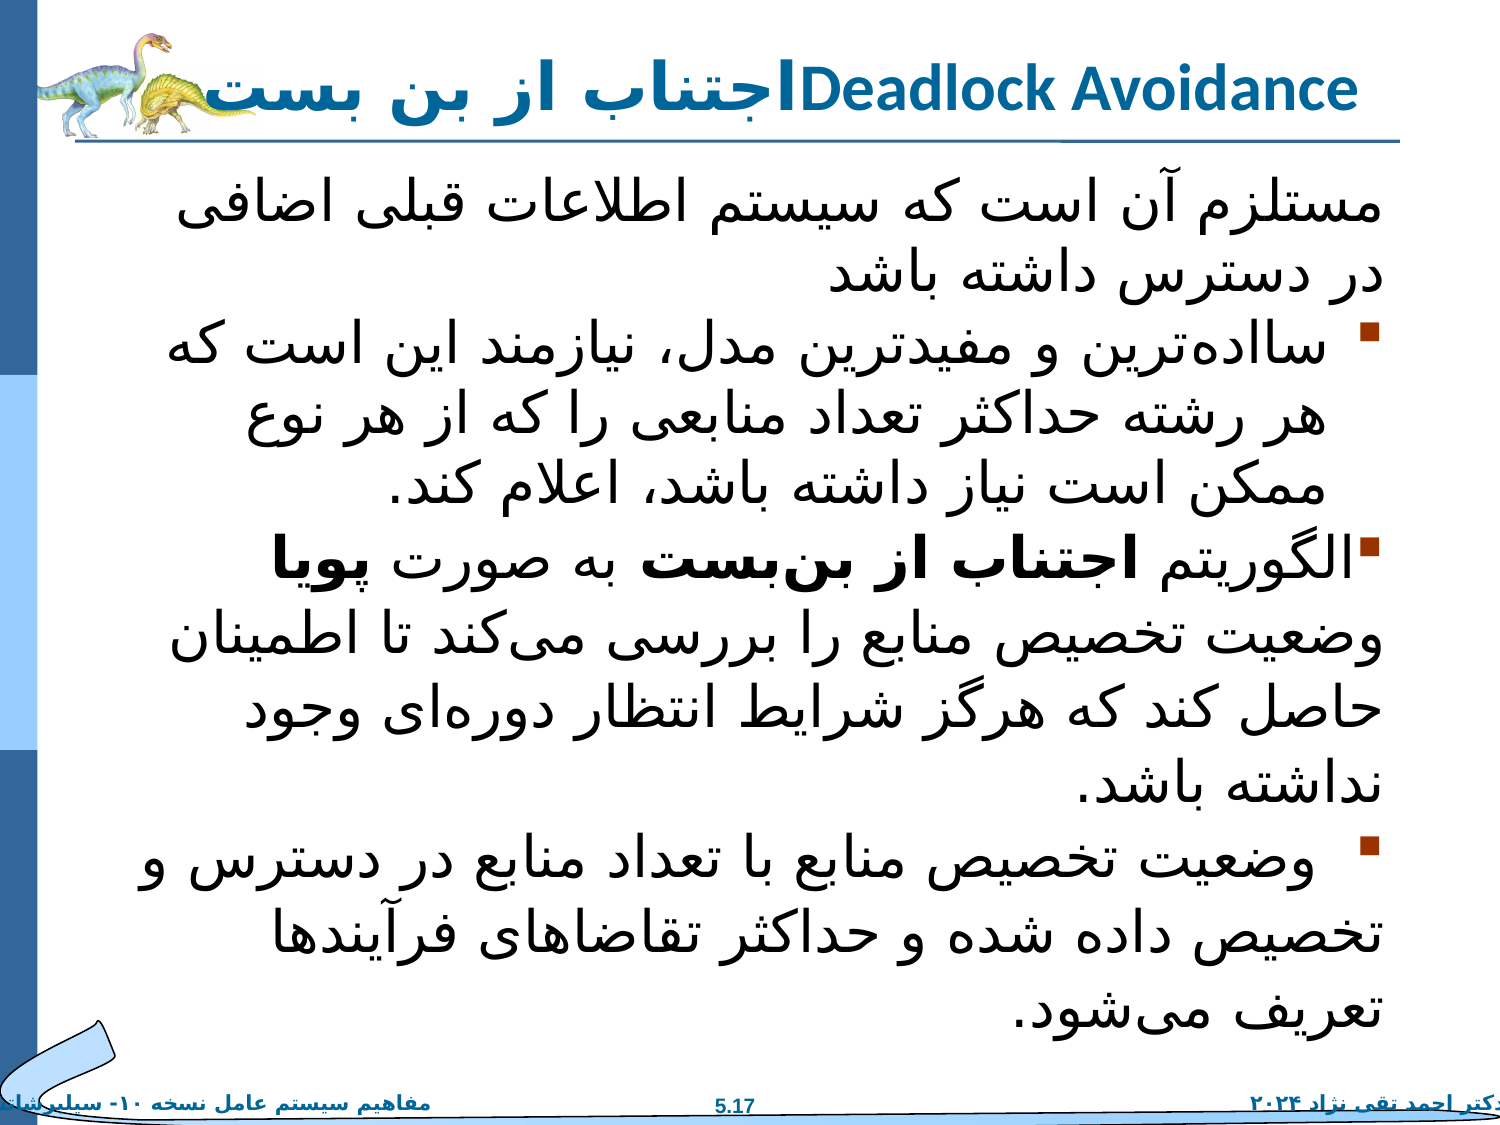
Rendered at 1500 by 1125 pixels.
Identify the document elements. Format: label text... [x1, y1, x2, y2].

list سااده‌ترین و مفیدترین مدل، نیازمند این است که هر رشته حداکثر تعداد منابعی را که از هر نوع ممکن است نیاز داشته باشد، اعلام کند. الگوریتم اجتناب از بن‌بست به صورت پویا وضعیت تخصیص منابع را بررسی می‌کند تا اطمینان حاصل کند که هرگز شرایط انتظار دوره‌ای وجود نداشته باشد. وضعیت تخصیص منابع با تعداد منابع در دسترس و تخصیص داده شده و حداکثر تقاضاهای فرآیندها تعریف می‌شود. [124, 297, 1401, 1020]
text_box مستلزم آن است که سیستم اطلاعات قبلی اضافی در دسترس داشته باشد [140, 155, 1401, 311]
picture [38, 20, 258, 151]
title اجتناب از بن بستDeadlock Avoidance [151, 37, 1425, 132]
